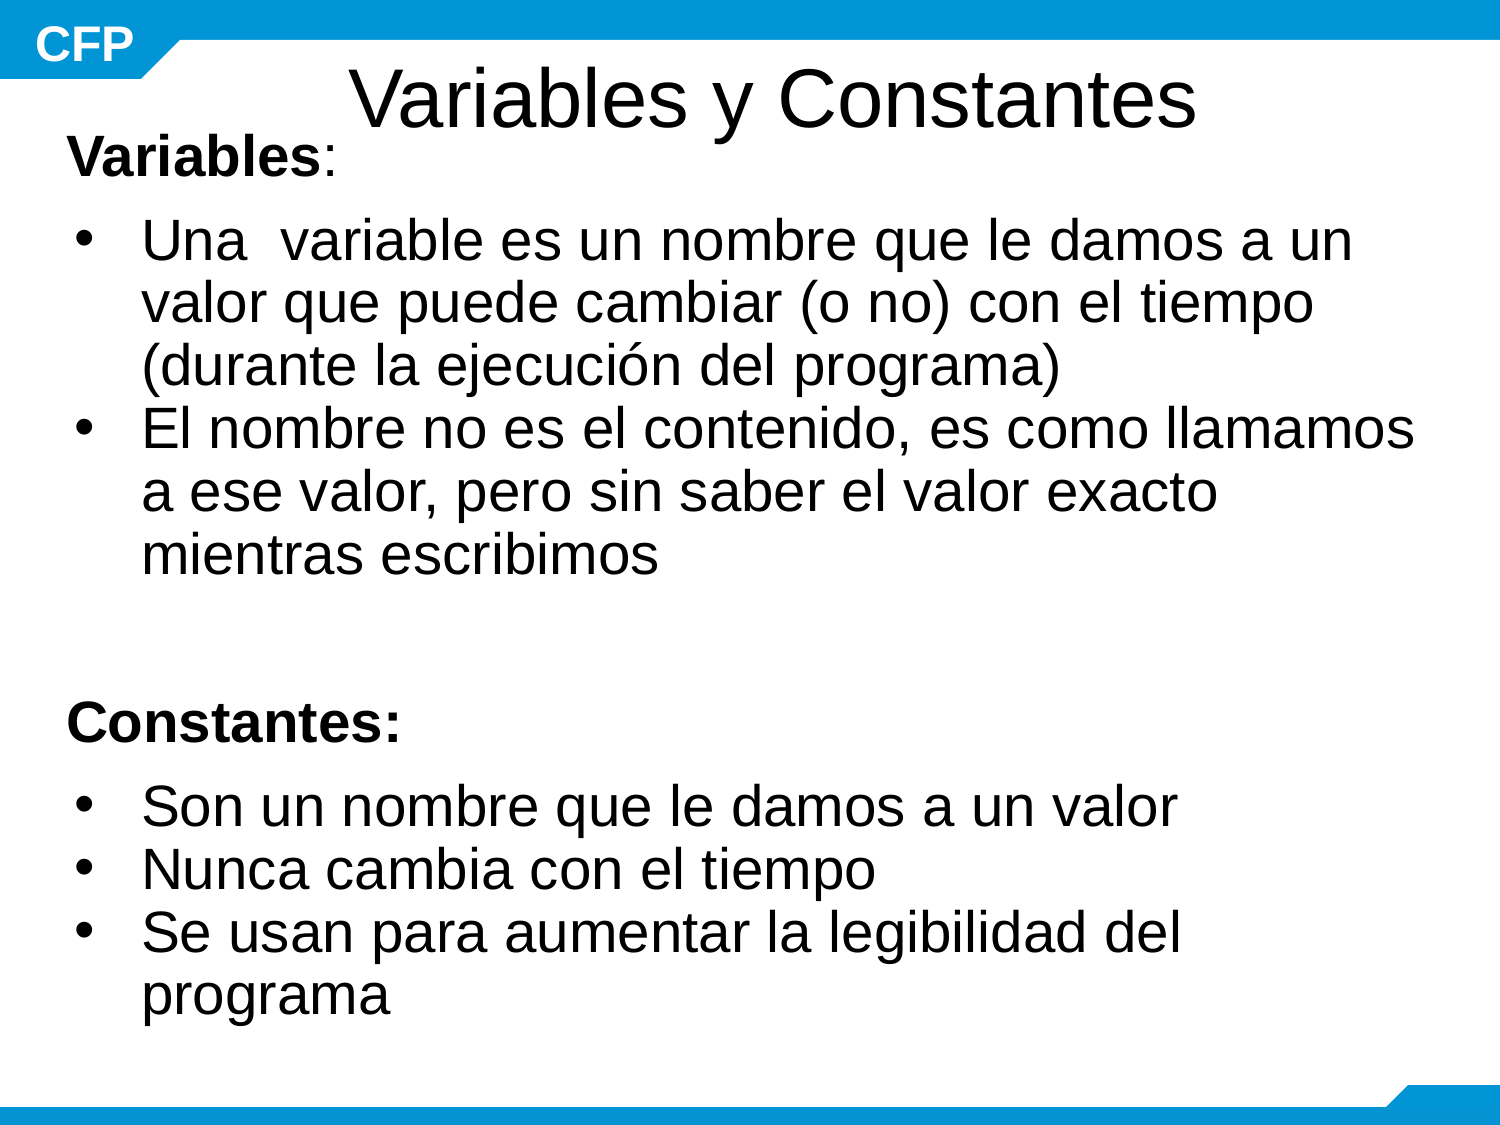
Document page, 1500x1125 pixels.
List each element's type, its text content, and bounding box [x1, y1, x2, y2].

title Variables y Constantes [126, 0, 1421, 118]
list Variables: Una variable es un nombre que le damos a un valor que puede cambiar (o no) con el tiempo (durante la ejecución del programa) El nombre no es el contenido, es como llamamos a ese valor, pero sin saber el valor exacto mientras escribimos Constantes: Son un nombre que le damos a un valor Nunca cambia con el tiempo Se usan para aumentar la legibilidad del programa [51, 118, 1449, 1053]
